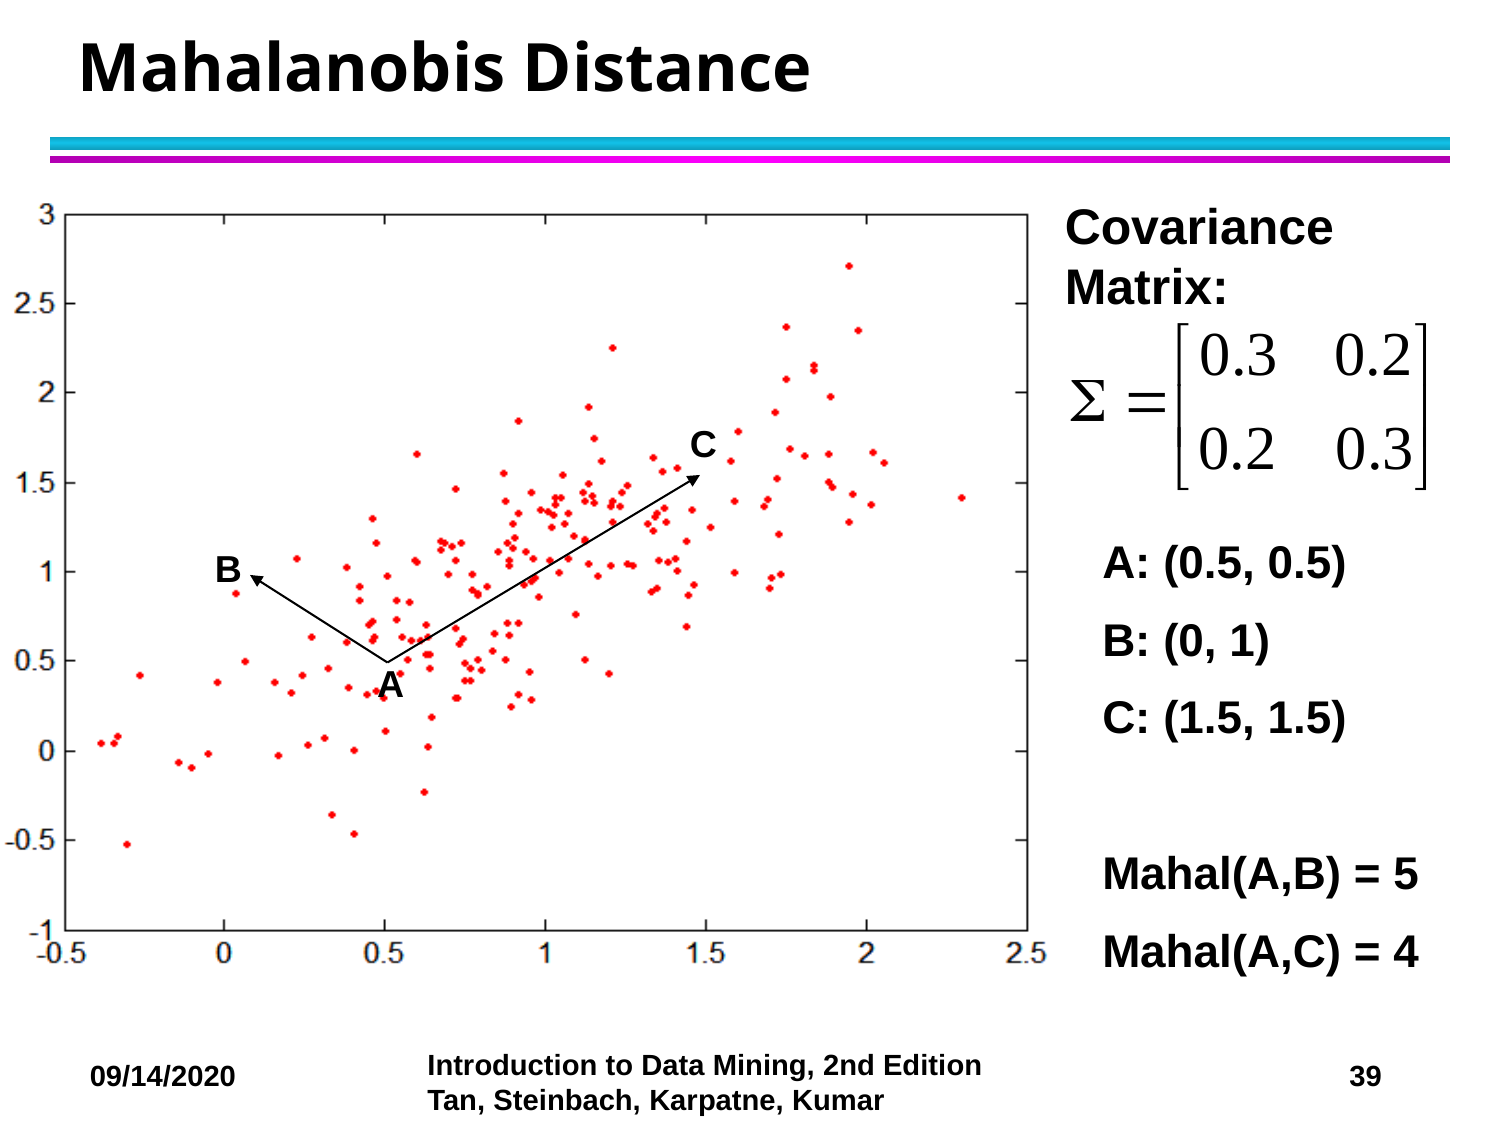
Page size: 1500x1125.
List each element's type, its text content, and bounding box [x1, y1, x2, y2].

title Mahalanobis Distance [62, 24, 1421, 113]
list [1066, 312, 1449, 501]
text_box A: (0.5, 0.5) B: (0, 1) C: (1.5, 1.5) Mahal(A,B) = 5 Mahal(A,C) = 4 [1087, 524, 1463, 985]
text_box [0, 187, 1063, 985]
text_box Covariance Matrix: [1063, 187, 1500, 323]
